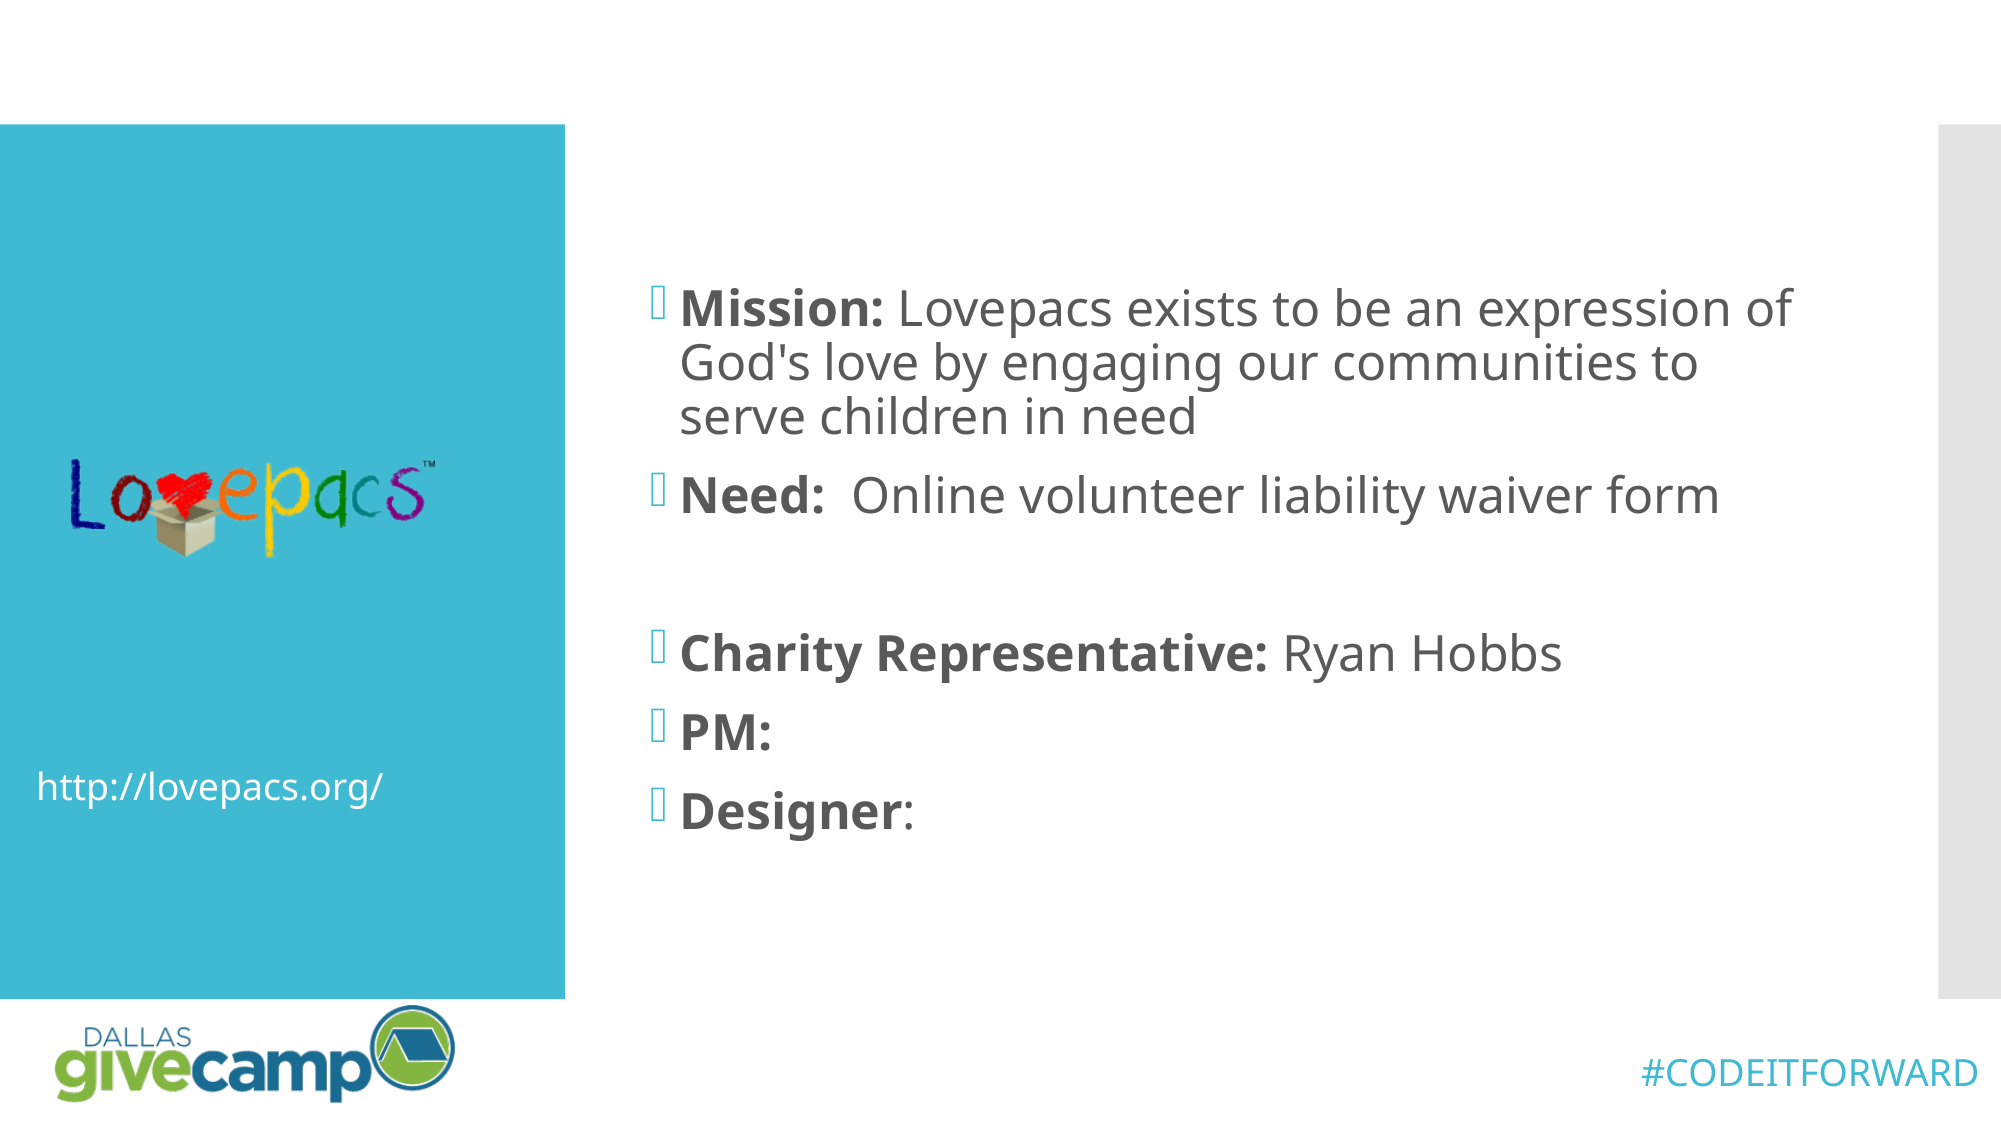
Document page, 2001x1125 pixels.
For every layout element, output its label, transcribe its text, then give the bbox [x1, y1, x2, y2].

list Mission: Lovepacs exists to be an expression of God's love by engaging our communities to serve children in need Need: Online volunteer liability waiver form Charity Representative: Ryan Hobbs PM: Designer: [634, 141, 1835, 982]
text_box http://lovepacs.org/ [21, 755, 399, 816]
picture [54, 1004, 457, 1103]
picture [71, 458, 435, 558]
